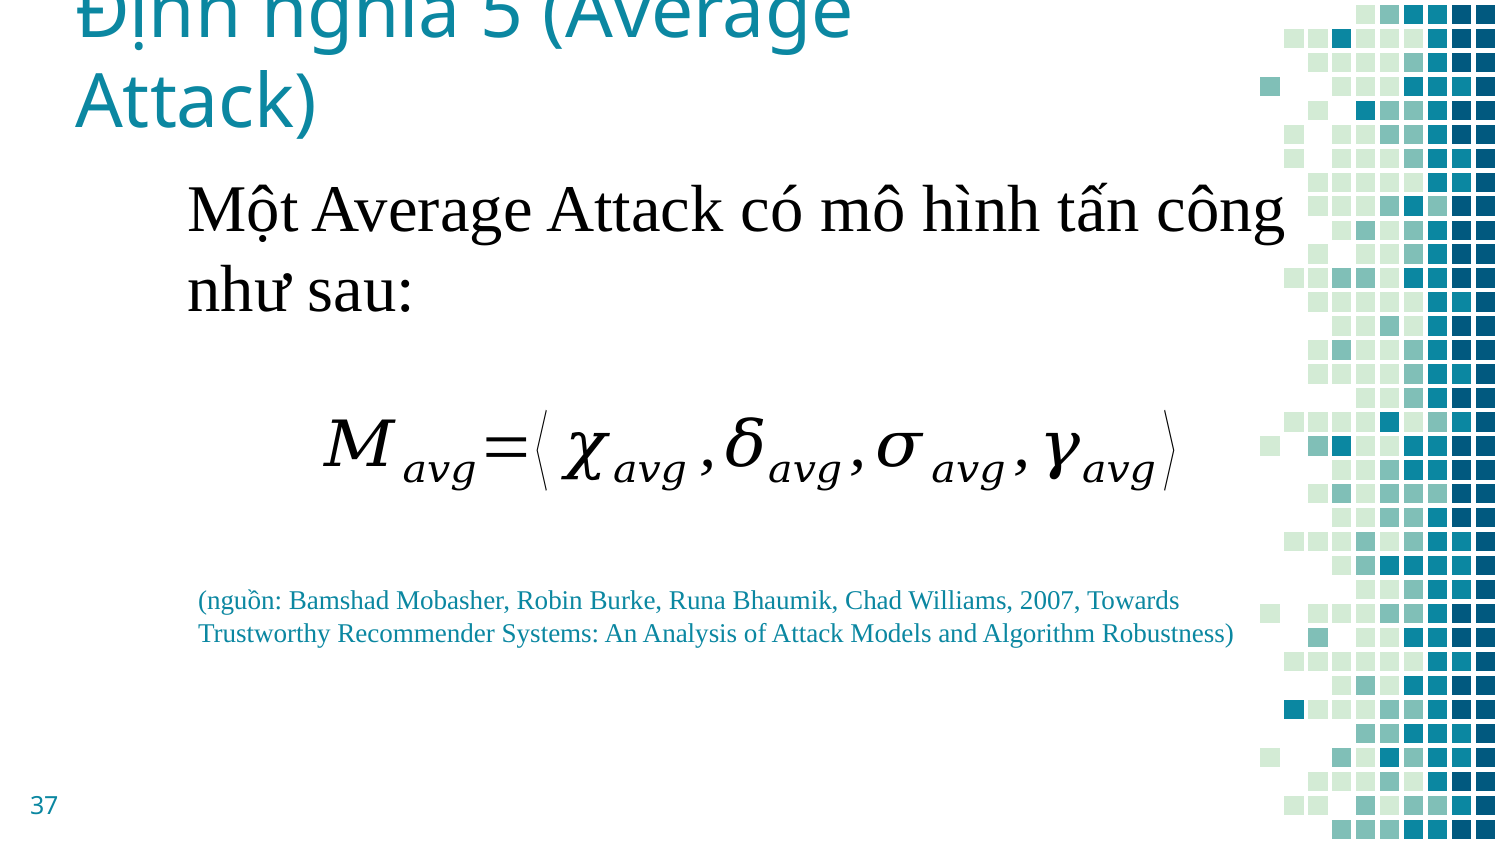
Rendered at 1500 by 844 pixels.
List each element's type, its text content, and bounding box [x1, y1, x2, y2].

slide_number 37 [15, 774, 105, 839]
title Định nghĩa 5 (Average Attack) [60, 48, 947, 158]
text_box Một Average Attack có mô hình tấn công như sau: [172, 157, 1328, 333]
text_box (nguồn: Bamshad Mobasher, Robin Burke, Runa Bhaumik, Chad Williams, 2007, Towards Trustworthy Recommender Systems: An Analysis of Attack Models and Algorithm Robustness) [183, 567, 1317, 686]
